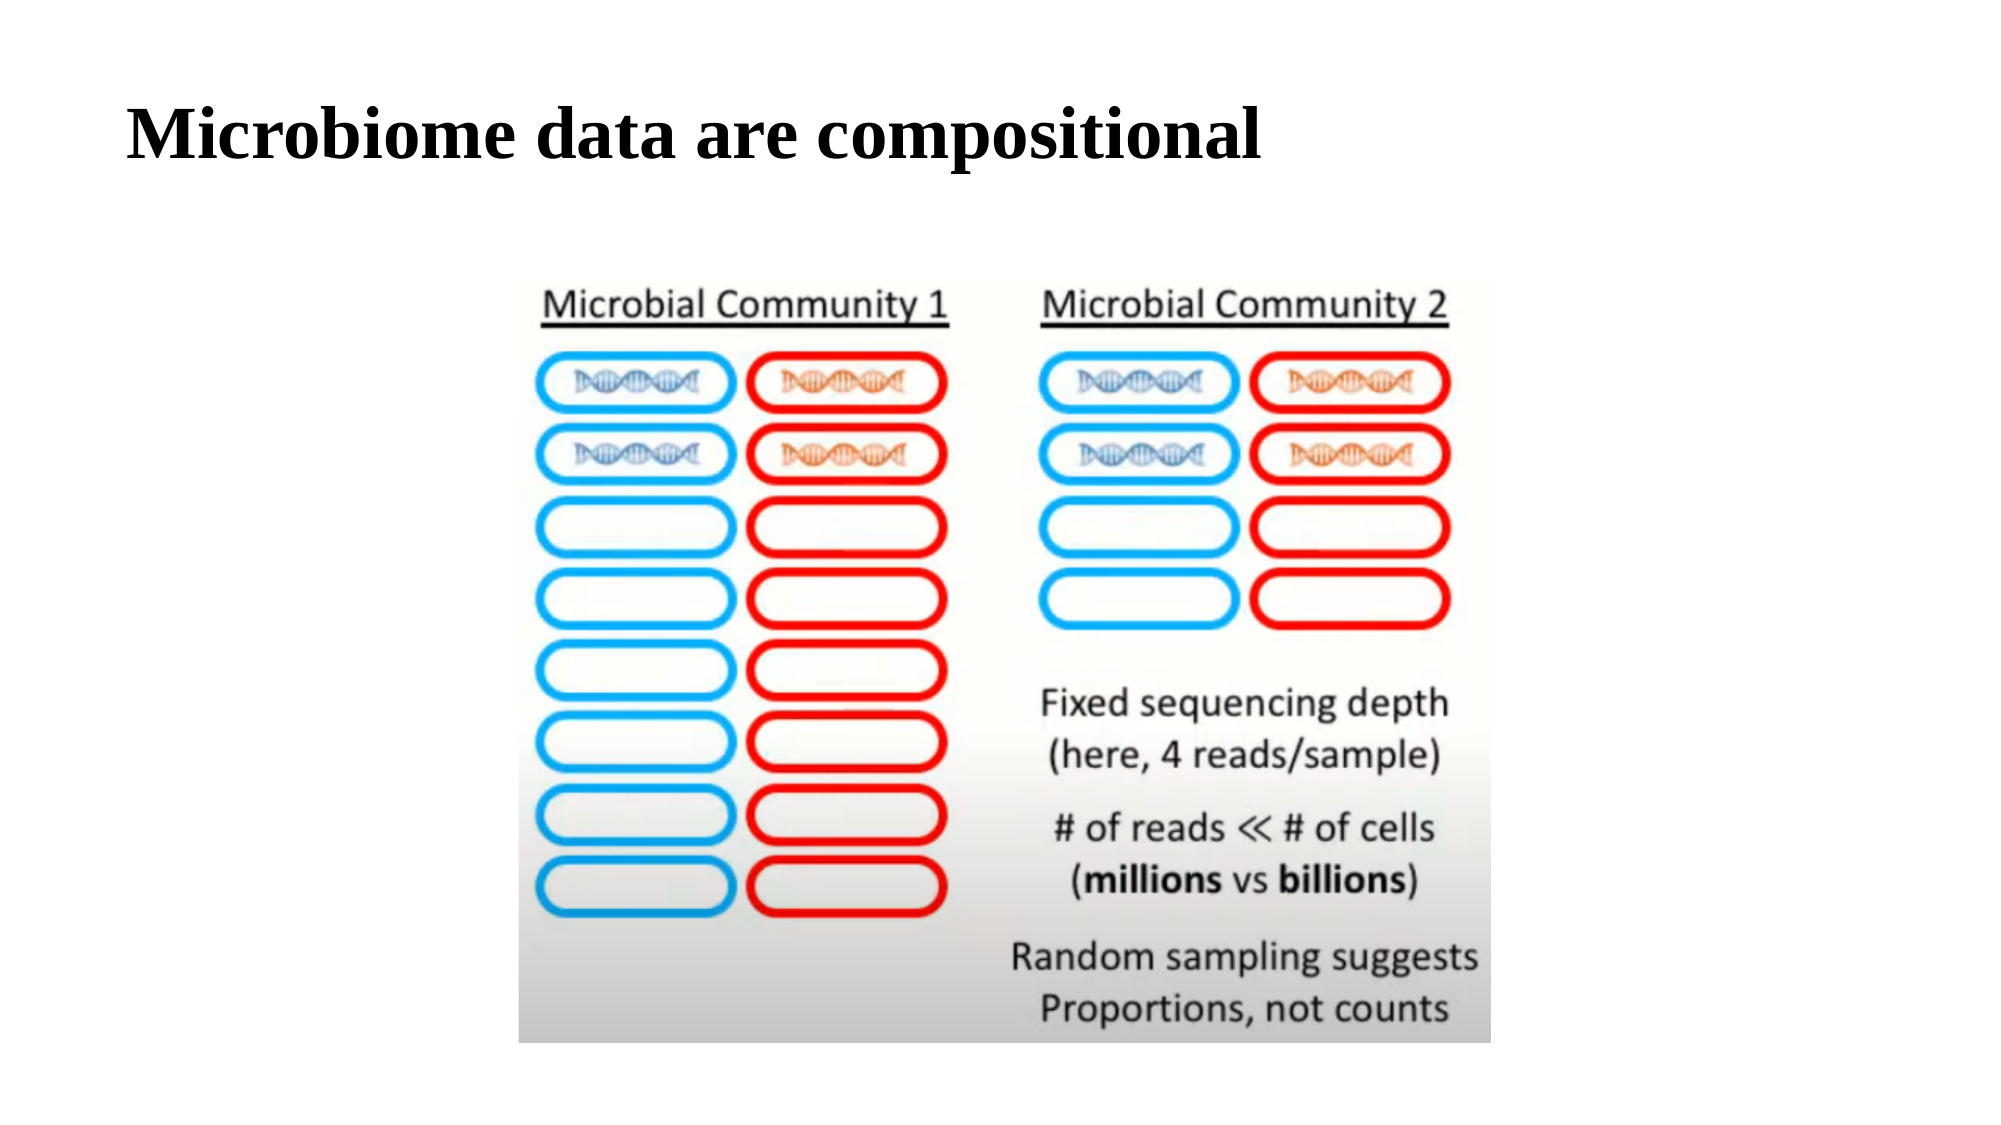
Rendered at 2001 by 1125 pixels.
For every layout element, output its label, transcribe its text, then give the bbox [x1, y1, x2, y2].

text_box Microbiome data are compositional [111, 76, 1959, 182]
picture [518, 277, 1491, 1043]
